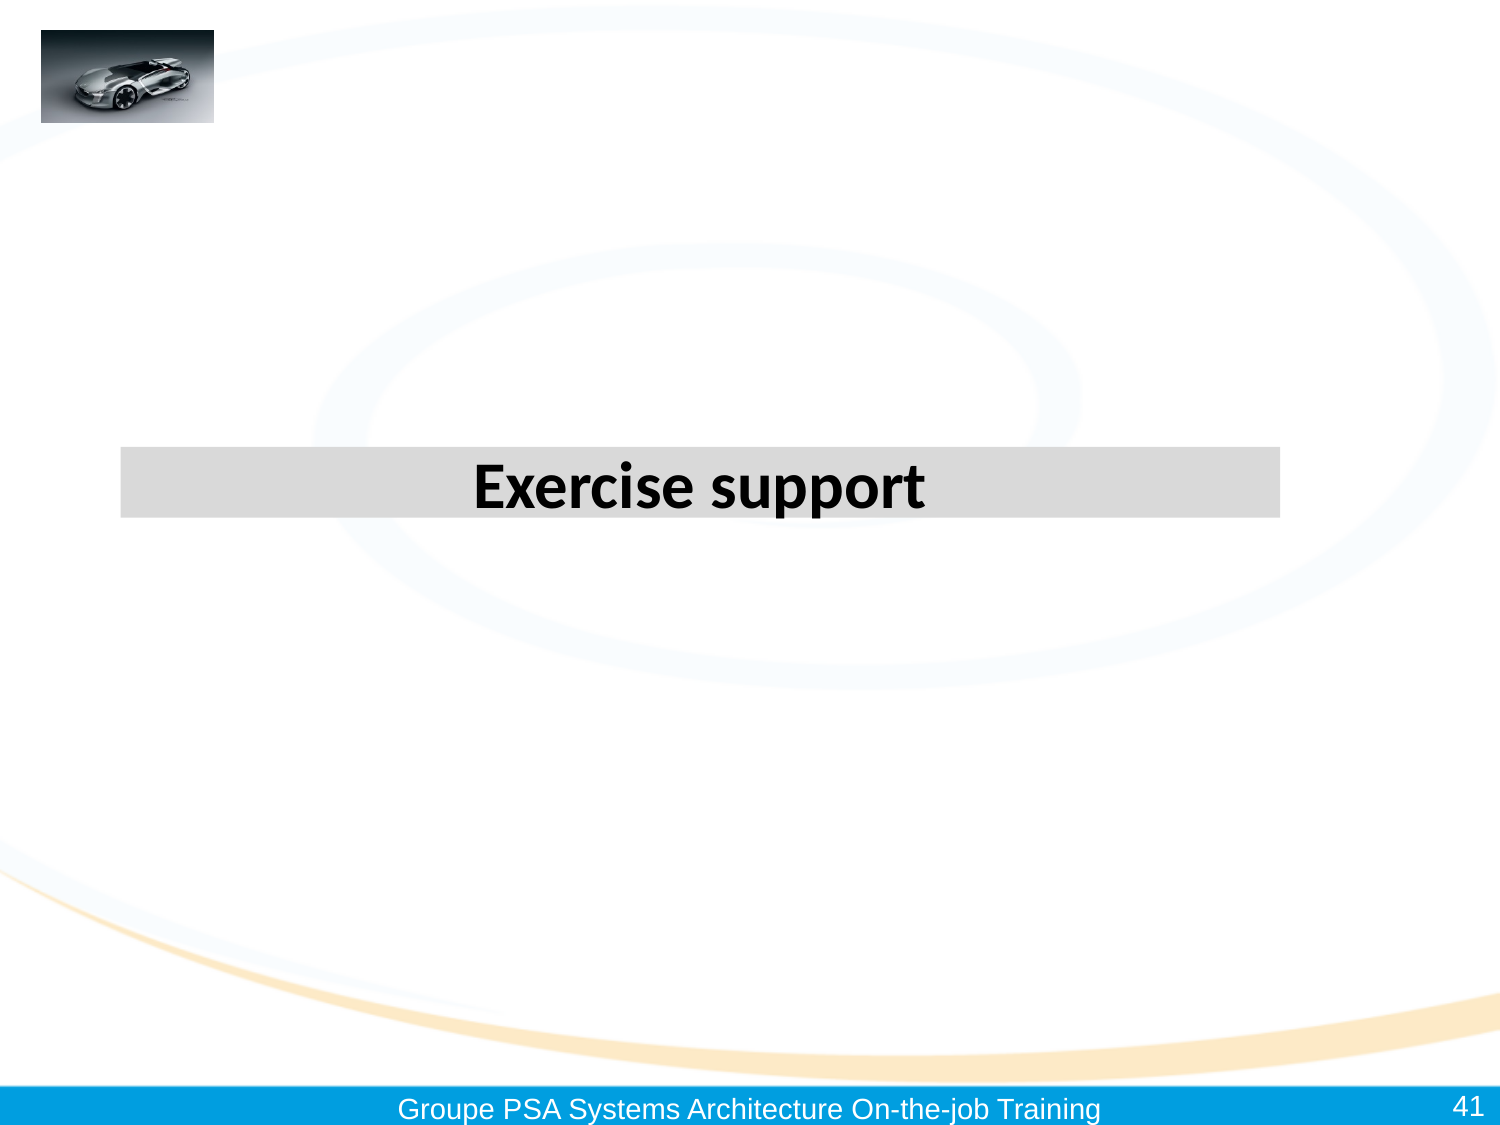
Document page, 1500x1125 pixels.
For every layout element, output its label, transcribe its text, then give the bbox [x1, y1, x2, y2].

slide_number 41 [1149, 1080, 1500, 1125]
text_box Exercise support [119, 445, 1282, 520]
picture [41, 30, 214, 123]
footer Groupe PSA Systems Architecture On-the-job Training [319, 1083, 1149, 1125]
